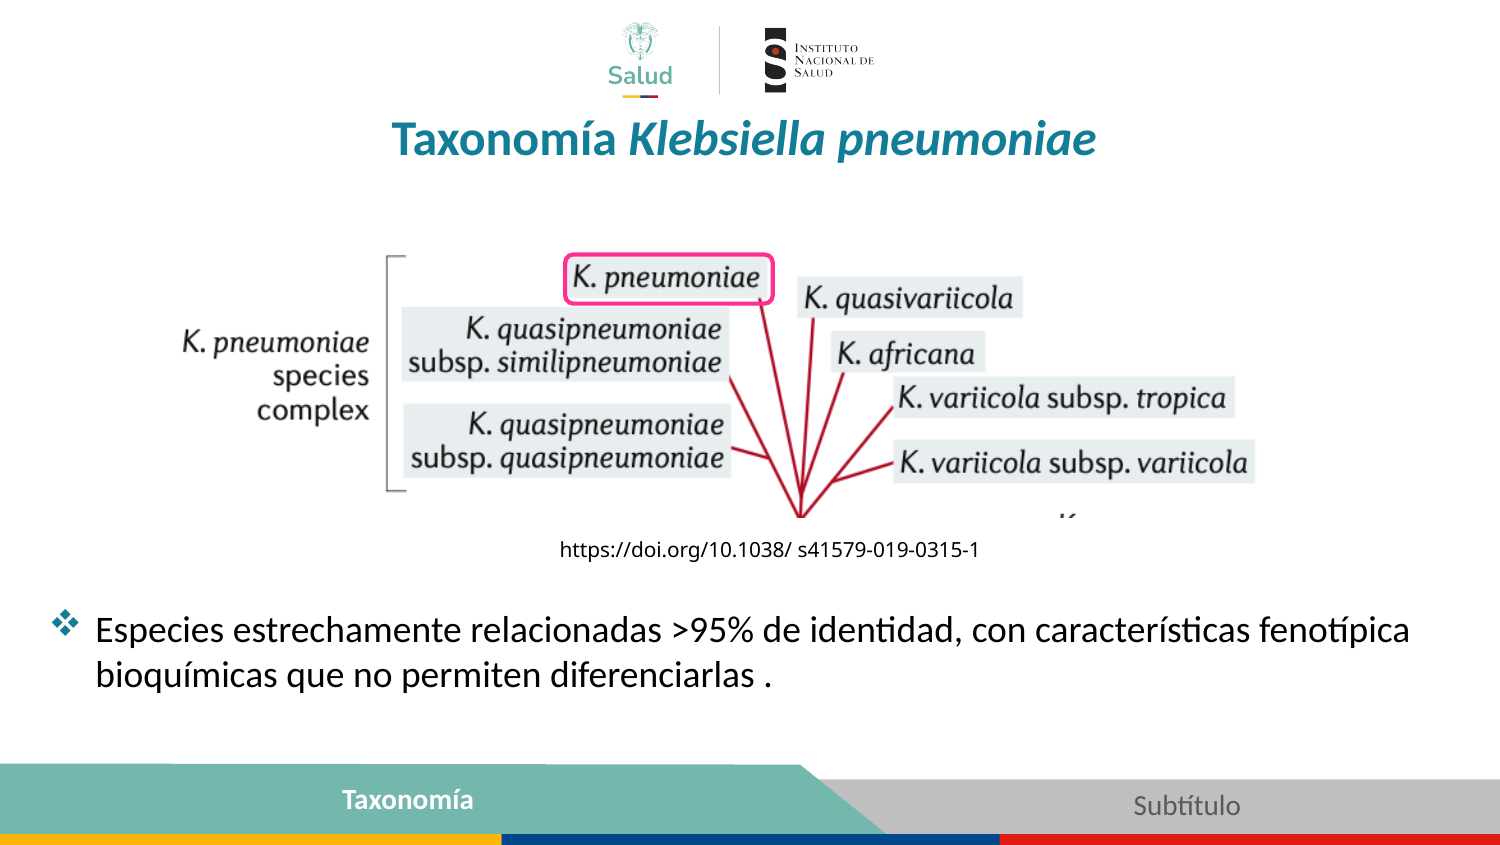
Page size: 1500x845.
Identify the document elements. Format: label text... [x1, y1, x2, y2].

picture [608, 22, 874, 97]
text_box Especies estrechamente relacionadas >95% de identidad, con características fenotípica bioquímicas que no permiten diferenciarlas . [33, 597, 1466, 703]
text_box Taxonomía Klebsiella pneumoniae [268, 97, 1232, 172]
text_box Taxonomía [23, 772, 799, 823]
text_box Subtítulo [875, 778, 1500, 829]
picture [0, 834, 1500, 845]
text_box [149, 173, 1326, 573]
